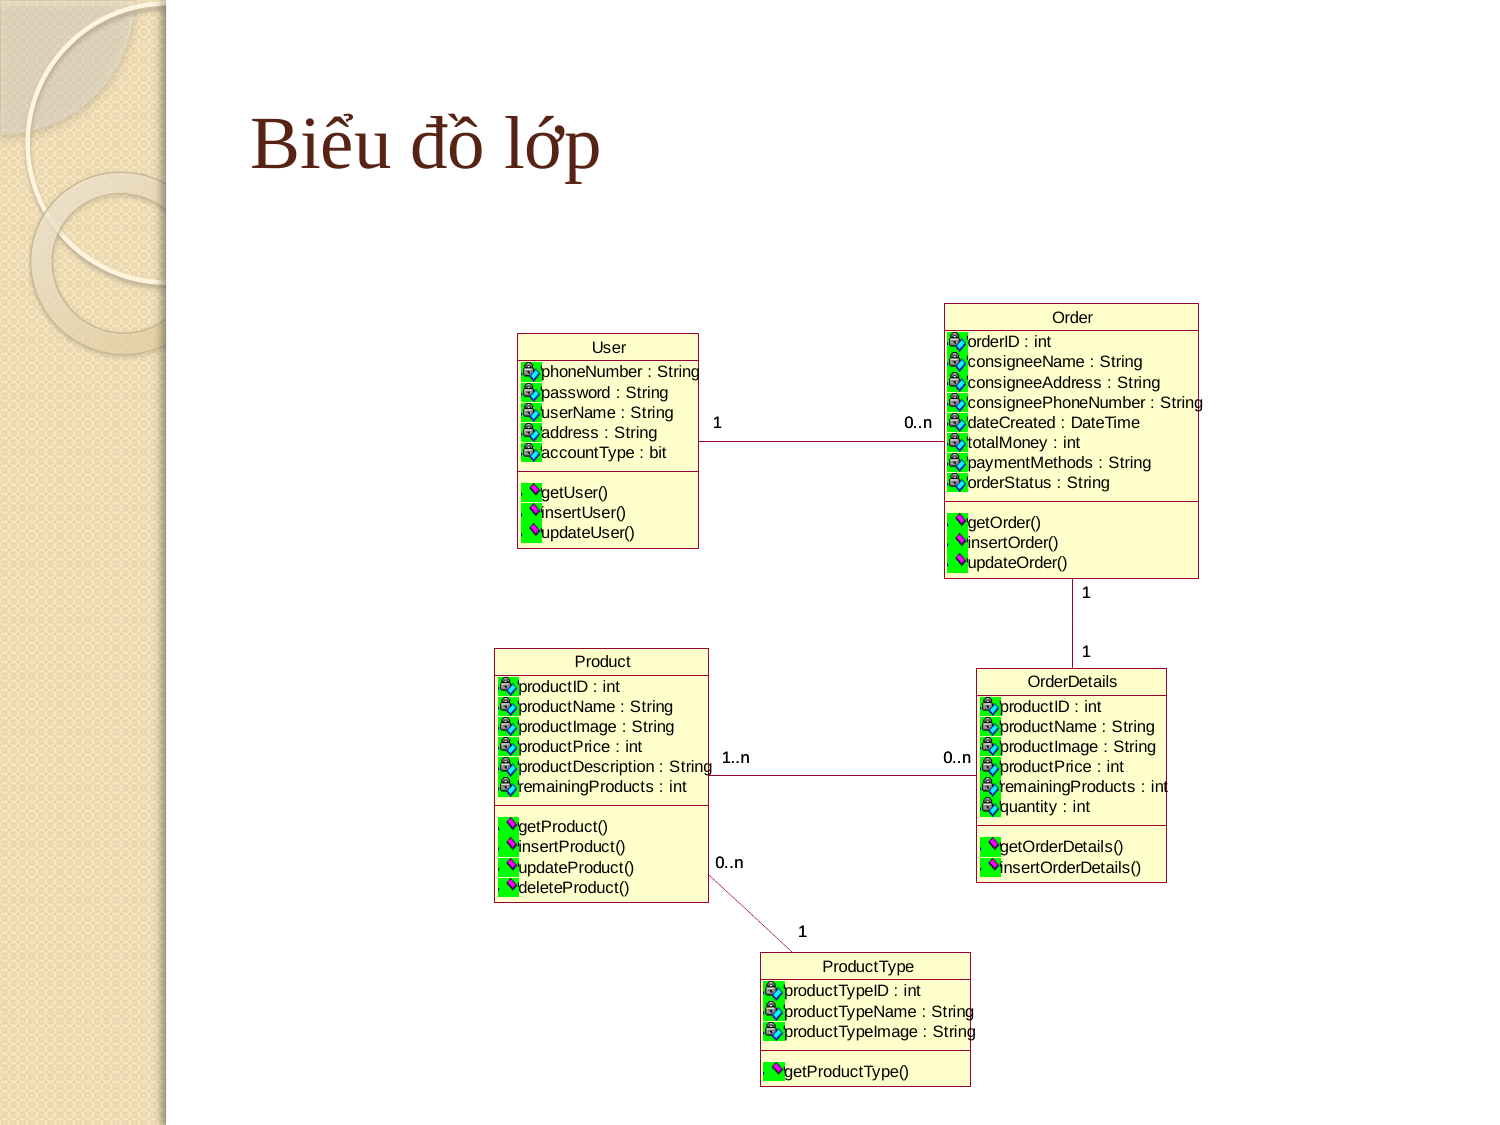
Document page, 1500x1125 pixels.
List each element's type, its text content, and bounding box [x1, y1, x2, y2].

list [457, 264, 1244, 1125]
title Biểu đồ lớp [235, 45, 1466, 233]
